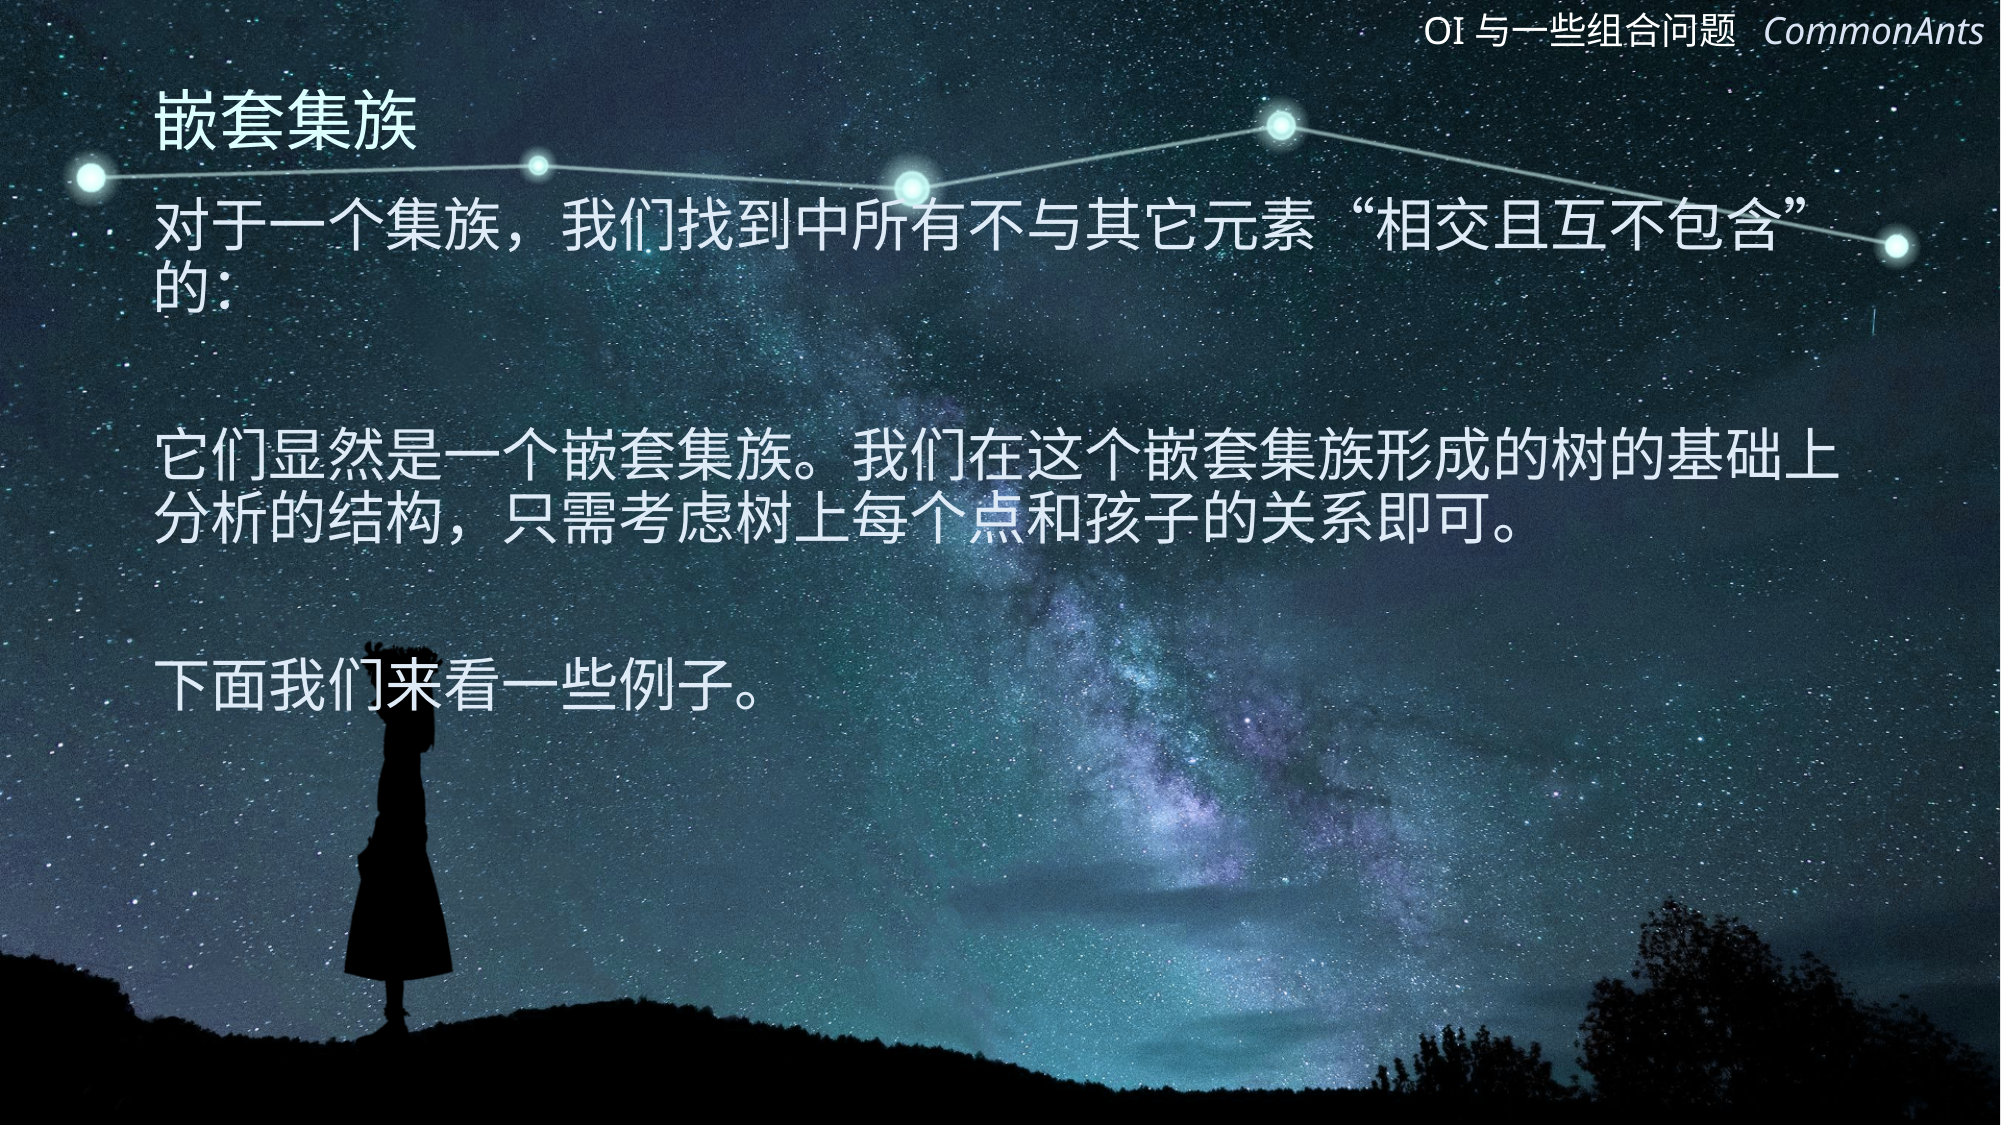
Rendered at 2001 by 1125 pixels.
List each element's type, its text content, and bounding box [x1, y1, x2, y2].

title 嵌套集族 [137, 59, 1863, 189]
picture [0, 0, 2001, 1125]
